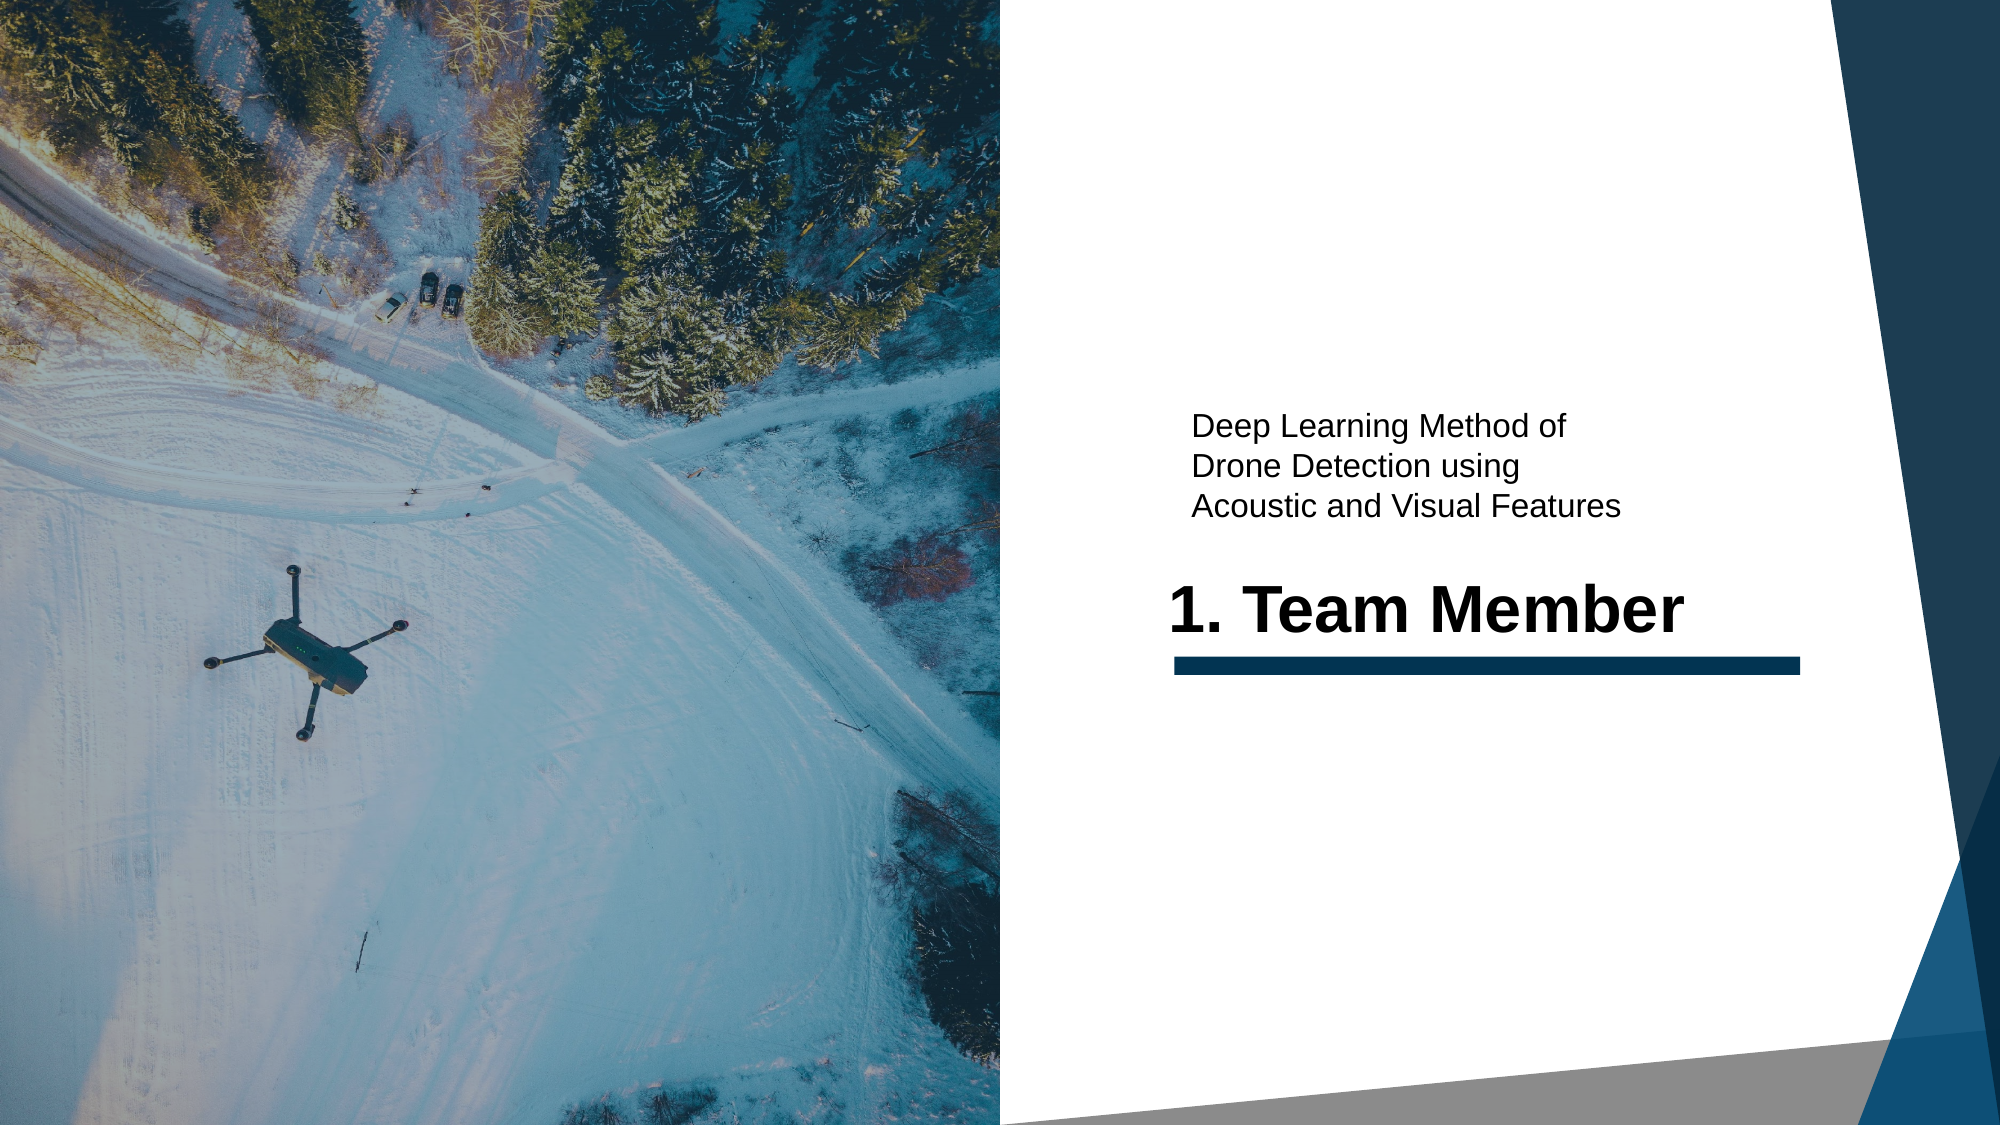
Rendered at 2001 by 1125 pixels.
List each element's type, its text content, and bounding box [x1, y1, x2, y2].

text_box Deep Learning Method of Drone Detection using Acoustic and Visual Features [1176, 396, 1684, 572]
text_box [1857, 860, 1999, 1125]
picture [991, 707, 1001, 729]
text_box 1. Team Member [1153, 558, 1801, 654]
picture [0, 0, 1001, 1125]
text_box [1830, 0, 2000, 1125]
text_box [1004, 1039, 1890, 1125]
text_box [1174, 656, 1801, 675]
